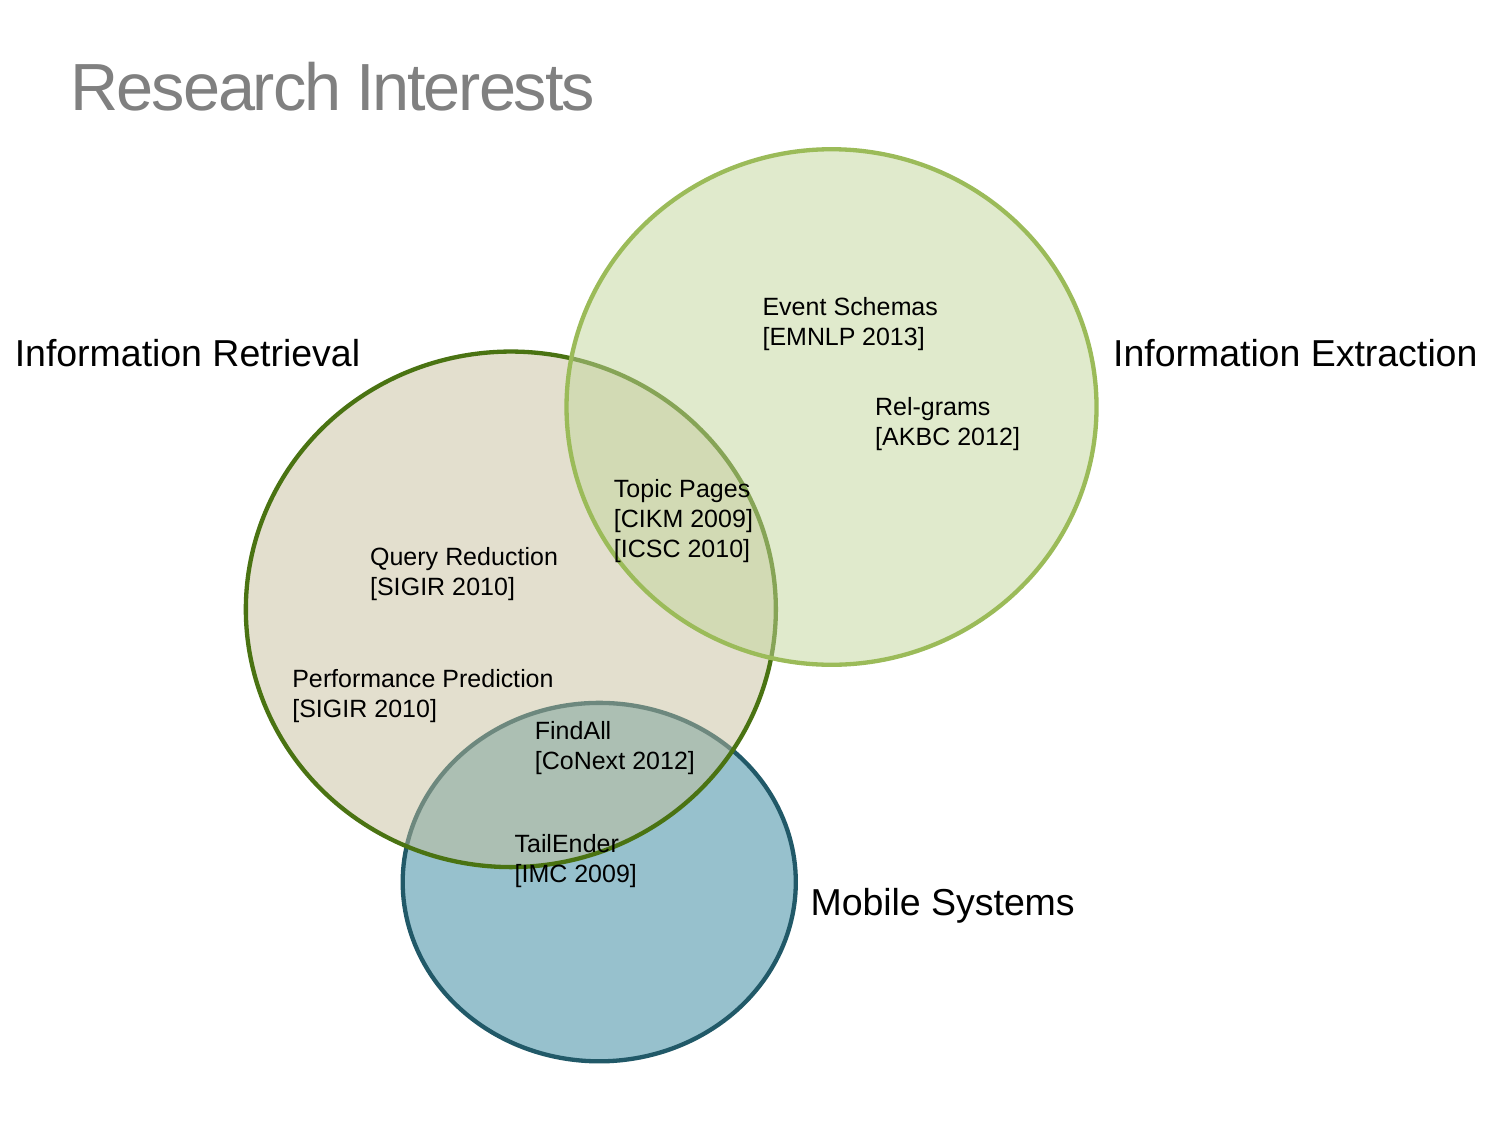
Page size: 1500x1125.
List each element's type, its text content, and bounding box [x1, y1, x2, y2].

title Research Interests [55, 2, 1451, 166]
text_box Rel-grams [AKBC 2012] [860, 383, 1202, 459]
text_box FindAll [CoNext 2012] [520, 707, 776, 782]
text_box [243, 349, 773, 869]
text_box TailEnder [IMC 2009] [499, 819, 789, 895]
text_box [671, 782, 786, 819]
text_box Information Extraction [1098, 321, 1500, 381]
text_box [400, 828, 798, 1064]
text_box [564, 166, 1098, 667]
text_box Performance Prediction [SIGIR 2010] [277, 655, 630, 731]
text_box Query Reduction [SIGIR 2010] [355, 533, 645, 608]
text_box Mobile Systems [795, 870, 1262, 931]
text_box Topic Pages [CIKM 2009] [ICSC 2010] [599, 464, 889, 570]
text_box Information Retrieval [0, 321, 467, 381]
text_box Event Schemas [EMNLP 2013] [747, 283, 1089, 358]
